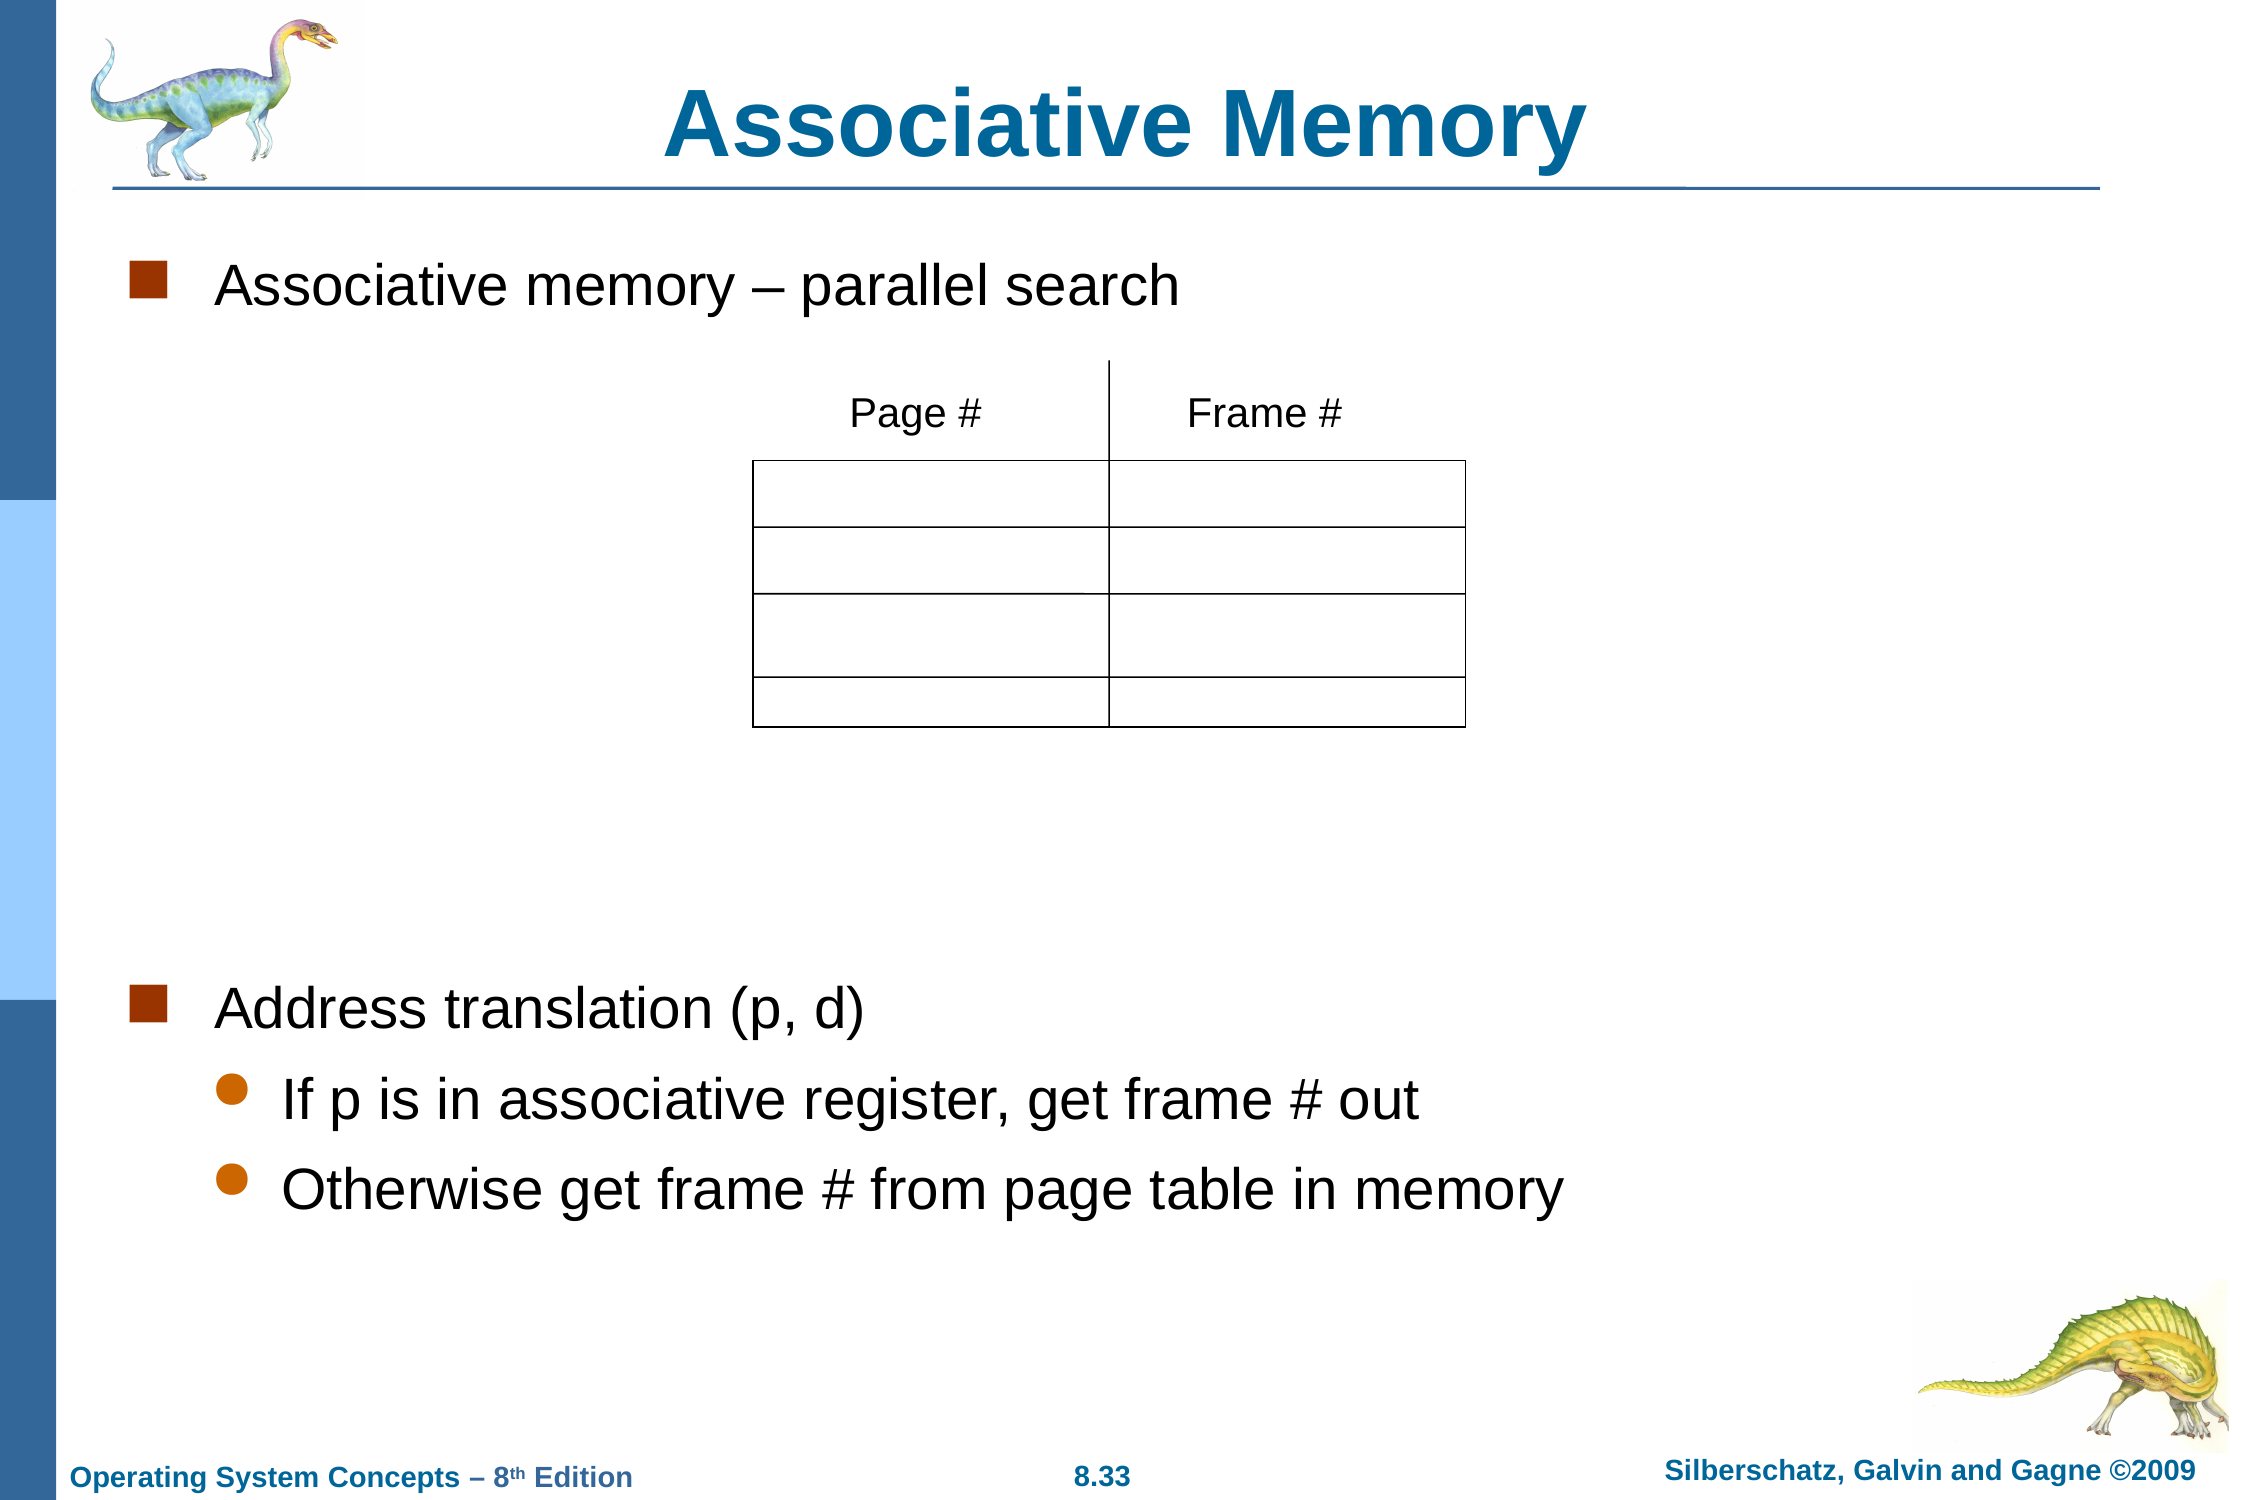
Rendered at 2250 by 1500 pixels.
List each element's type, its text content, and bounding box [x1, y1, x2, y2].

text_box Frame # [1165, 377, 1485, 444]
text_box Page # [827, 377, 1147, 444]
text_box [752, 460, 1109, 527]
text_box [752, 678, 1109, 727]
text_box [752, 528, 1109, 593]
text_box [1110, 678, 1466, 727]
title Associative Memory [112, 60, 2138, 187]
list Associative memory – parallel search Address translation (p, d) If p is in associative register, get frame # out Otherwise get frame # from page table in memory [112, 236, 1922, 1218]
text_box [1110, 528, 1466, 593]
text_box [1110, 460, 1466, 527]
text_box [752, 594, 1109, 677]
picture [70, 0, 365, 199]
text_box [1110, 594, 1466, 677]
picture [1913, 1279, 2229, 1453]
